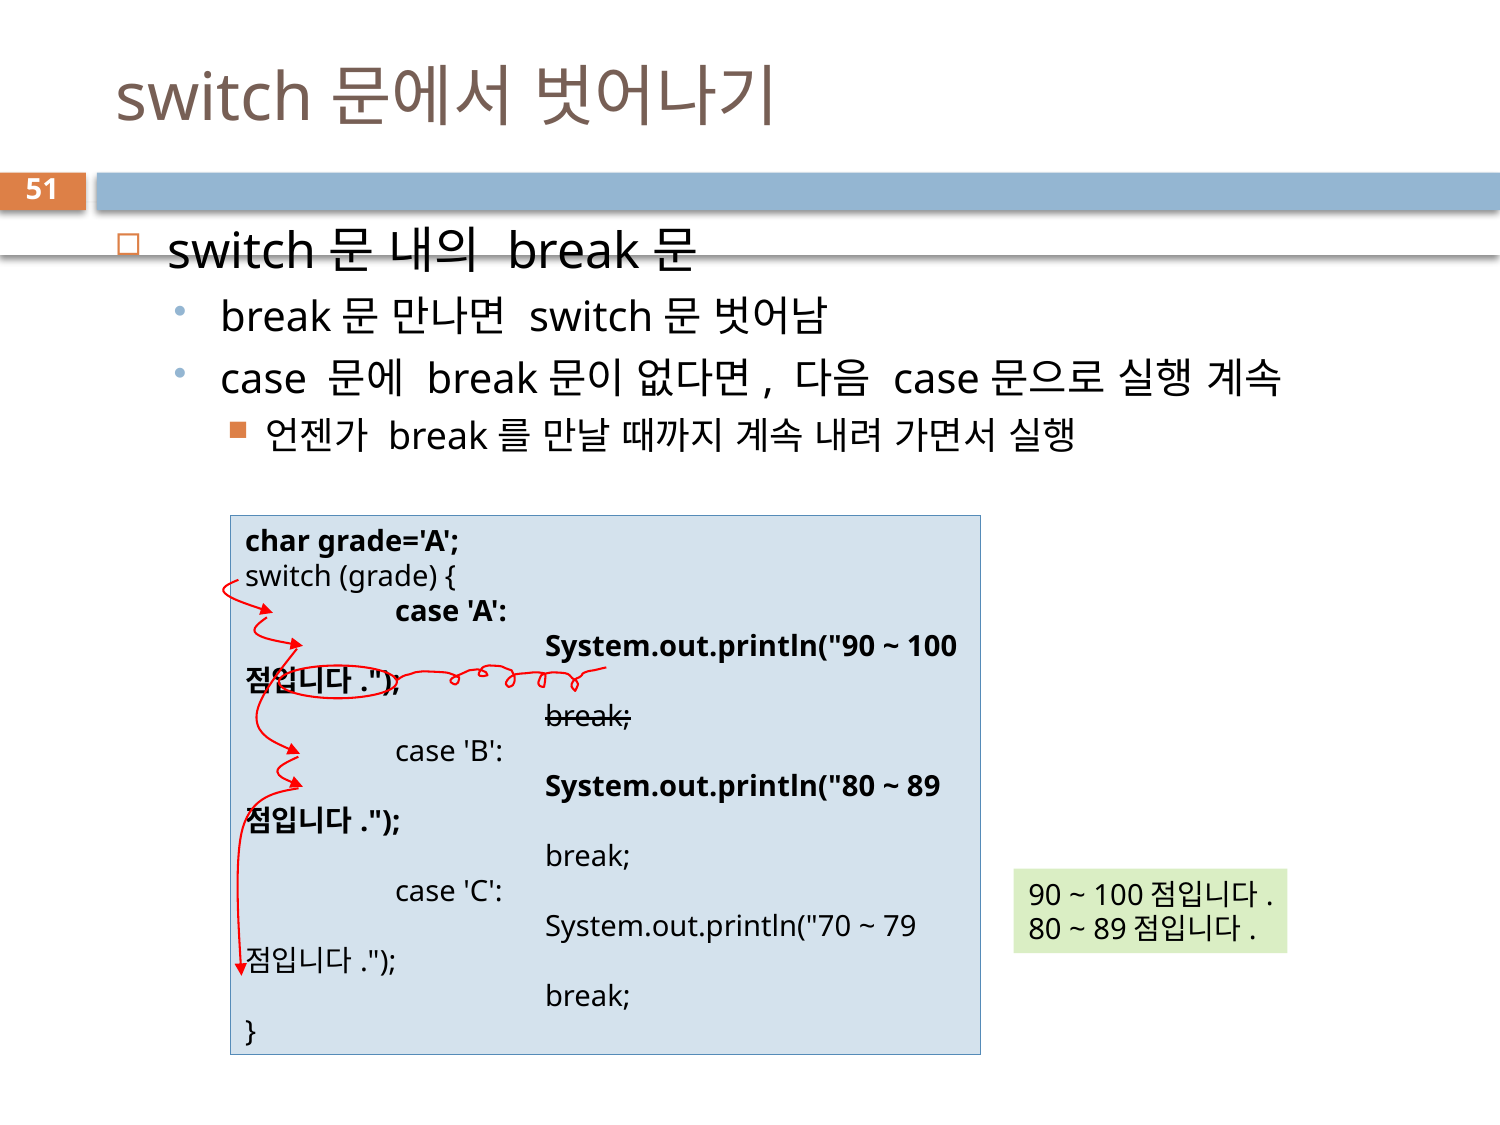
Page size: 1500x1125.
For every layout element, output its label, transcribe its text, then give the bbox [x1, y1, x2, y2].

text_box [234, 786, 299, 976]
text_box [275, 755, 303, 788]
text_box char grade='A'; switch (grade) { case 'A': System.out.println("90 ~ 100점입니다."); break; case 'B': System.out.println("80 ~ 89점입니다."); break; case 'C': System.out.println("70 ~ 79점입니다."); break; } [230, 539, 981, 1055]
text_box [254, 647, 301, 755]
text_box 90 ~ 100점입니다. 80 ~ 89점입니다. [1013, 868, 1288, 954]
text_box [221, 578, 273, 615]
title switch문에서 벗어나기 [100, 37, 1438, 149]
slide_number 51 [0, 170, 87, 211]
text_box [298, 663, 399, 700]
text_box [396, 664, 607, 692]
text_box [252, 616, 303, 650]
list switch문 내의 break문 break문 만나면 switch문 벗어남 case 문에 break문이 없다면, 다음 case문으로 실행 계속 언젠가 break를 만날 때까지 계속 내려 가면서 실행 [100, 210, 1438, 539]
